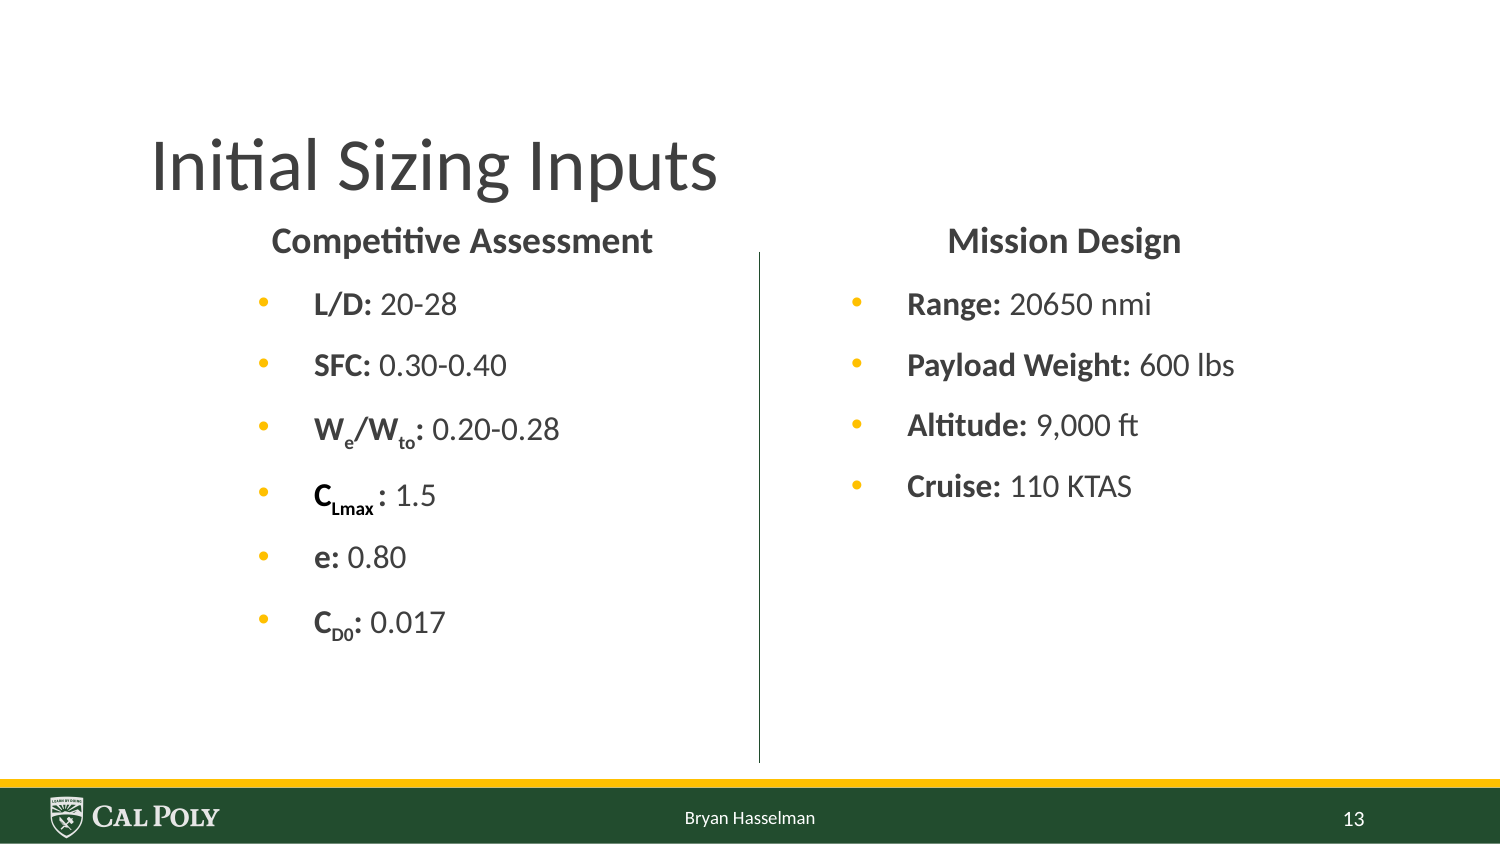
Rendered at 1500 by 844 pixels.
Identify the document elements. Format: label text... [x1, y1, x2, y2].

footer Bryan Hasselman [453, 794, 1047, 840]
title Initial Sizing Inputs [135, 35, 1373, 214]
text_box Mission Design Range: 20650 nmi Payload Weight: 600 lbs Altitude: 9,000 ft Cruise: 110 KTAS [832, 213, 1279, 754]
slide_number 13 [1218, 794, 1380, 840]
